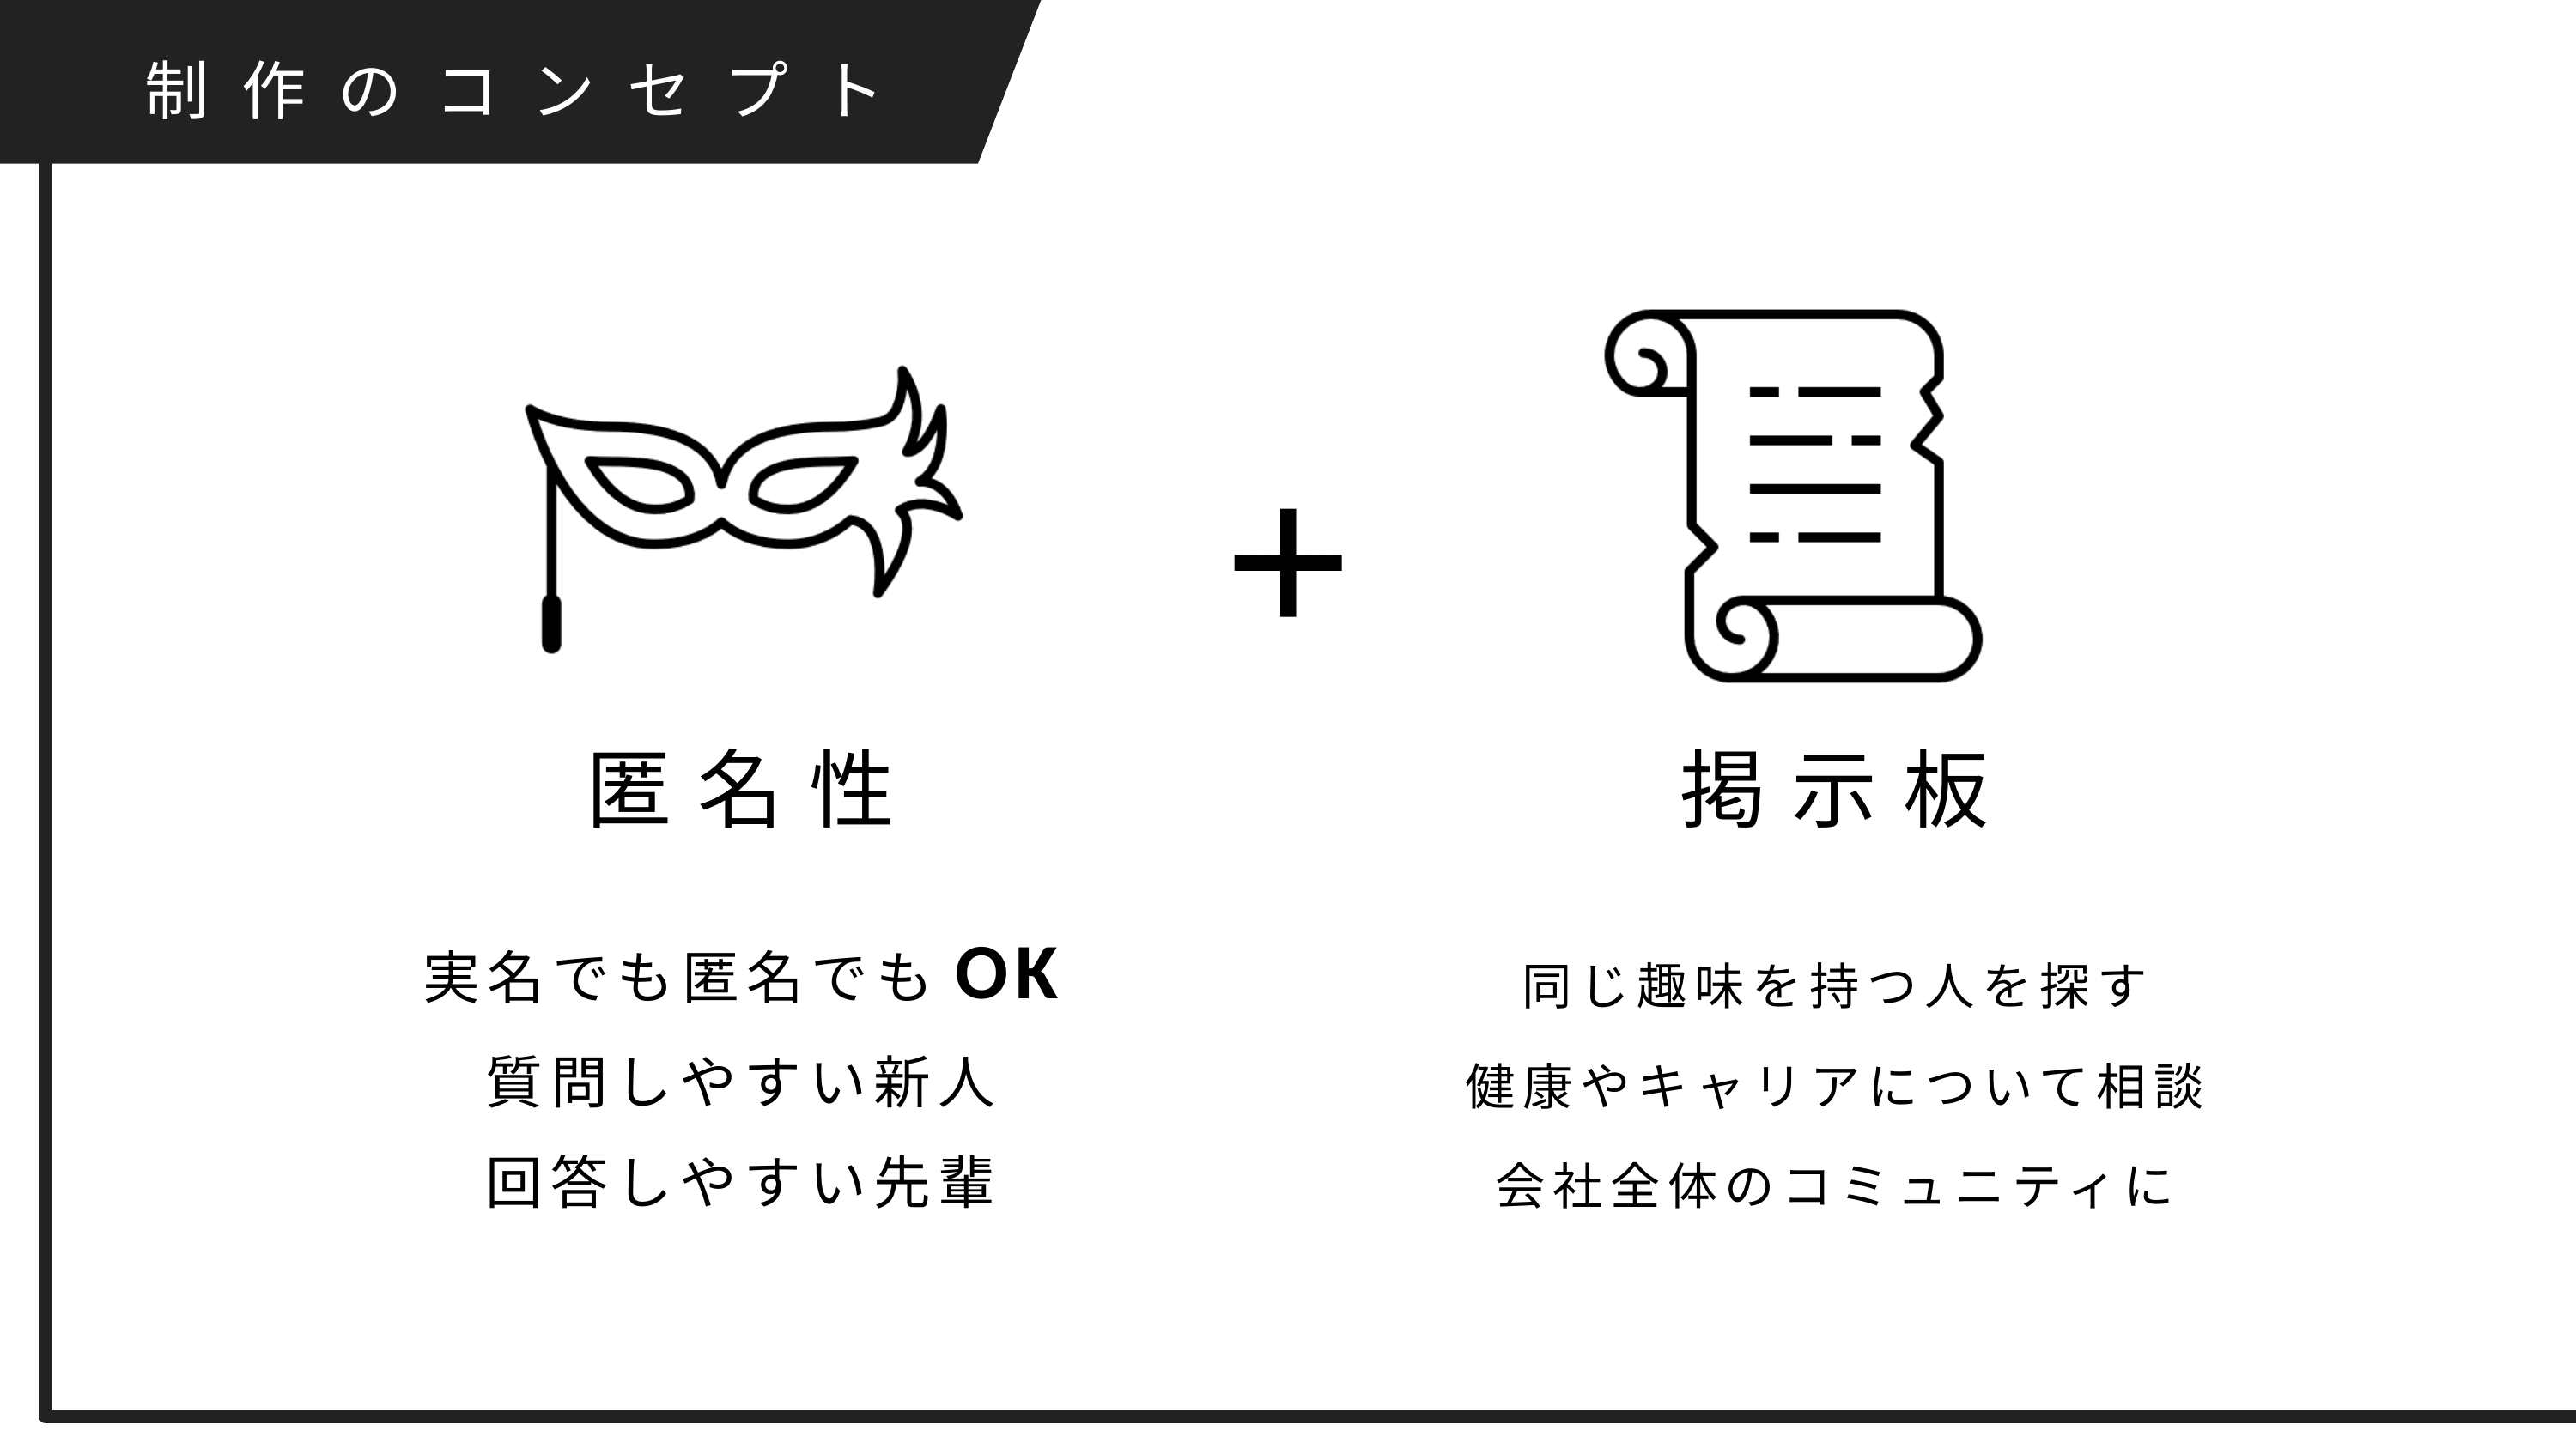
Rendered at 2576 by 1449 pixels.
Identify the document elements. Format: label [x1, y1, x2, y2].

text_box [45, 0, 2576, 1417]
text_box [0, 0, 2007, 268]
text_box [269, 266, 1213, 827]
picture [1223, 498, 1353, 627]
text_box [1363, 266, 2307, 827]
